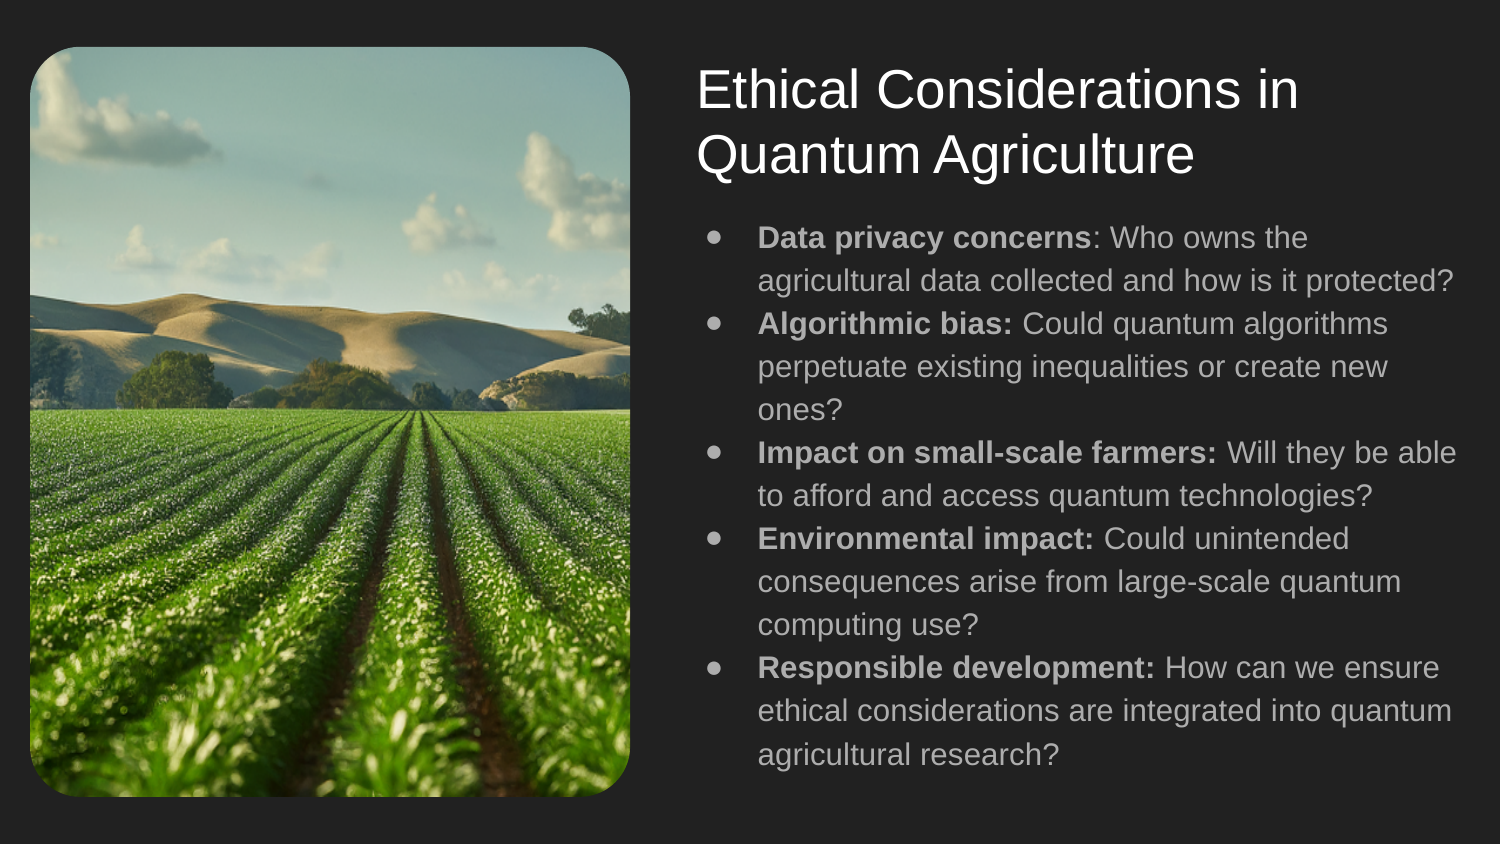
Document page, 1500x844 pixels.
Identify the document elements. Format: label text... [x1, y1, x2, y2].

title Ethical Considerations in Quantum Agriculture [696, 53, 1408, 186]
picture [29, 46, 631, 798]
list Data privacy concerns: Who owns the agricultural data collected and how is it protected? Algorithmic bias: Could quantum algorithms perpetuate existing inequalities or create new ones? Impact on small-scale farmers: Will they be able to afford and access quantum technologies? Environmental impact: Could unintended consequences arise from large-scale quantum computing use? Responsible development: How can we ensure ethical considerations are integrated into quantum agricultural research? [682, 214, 1465, 768]
